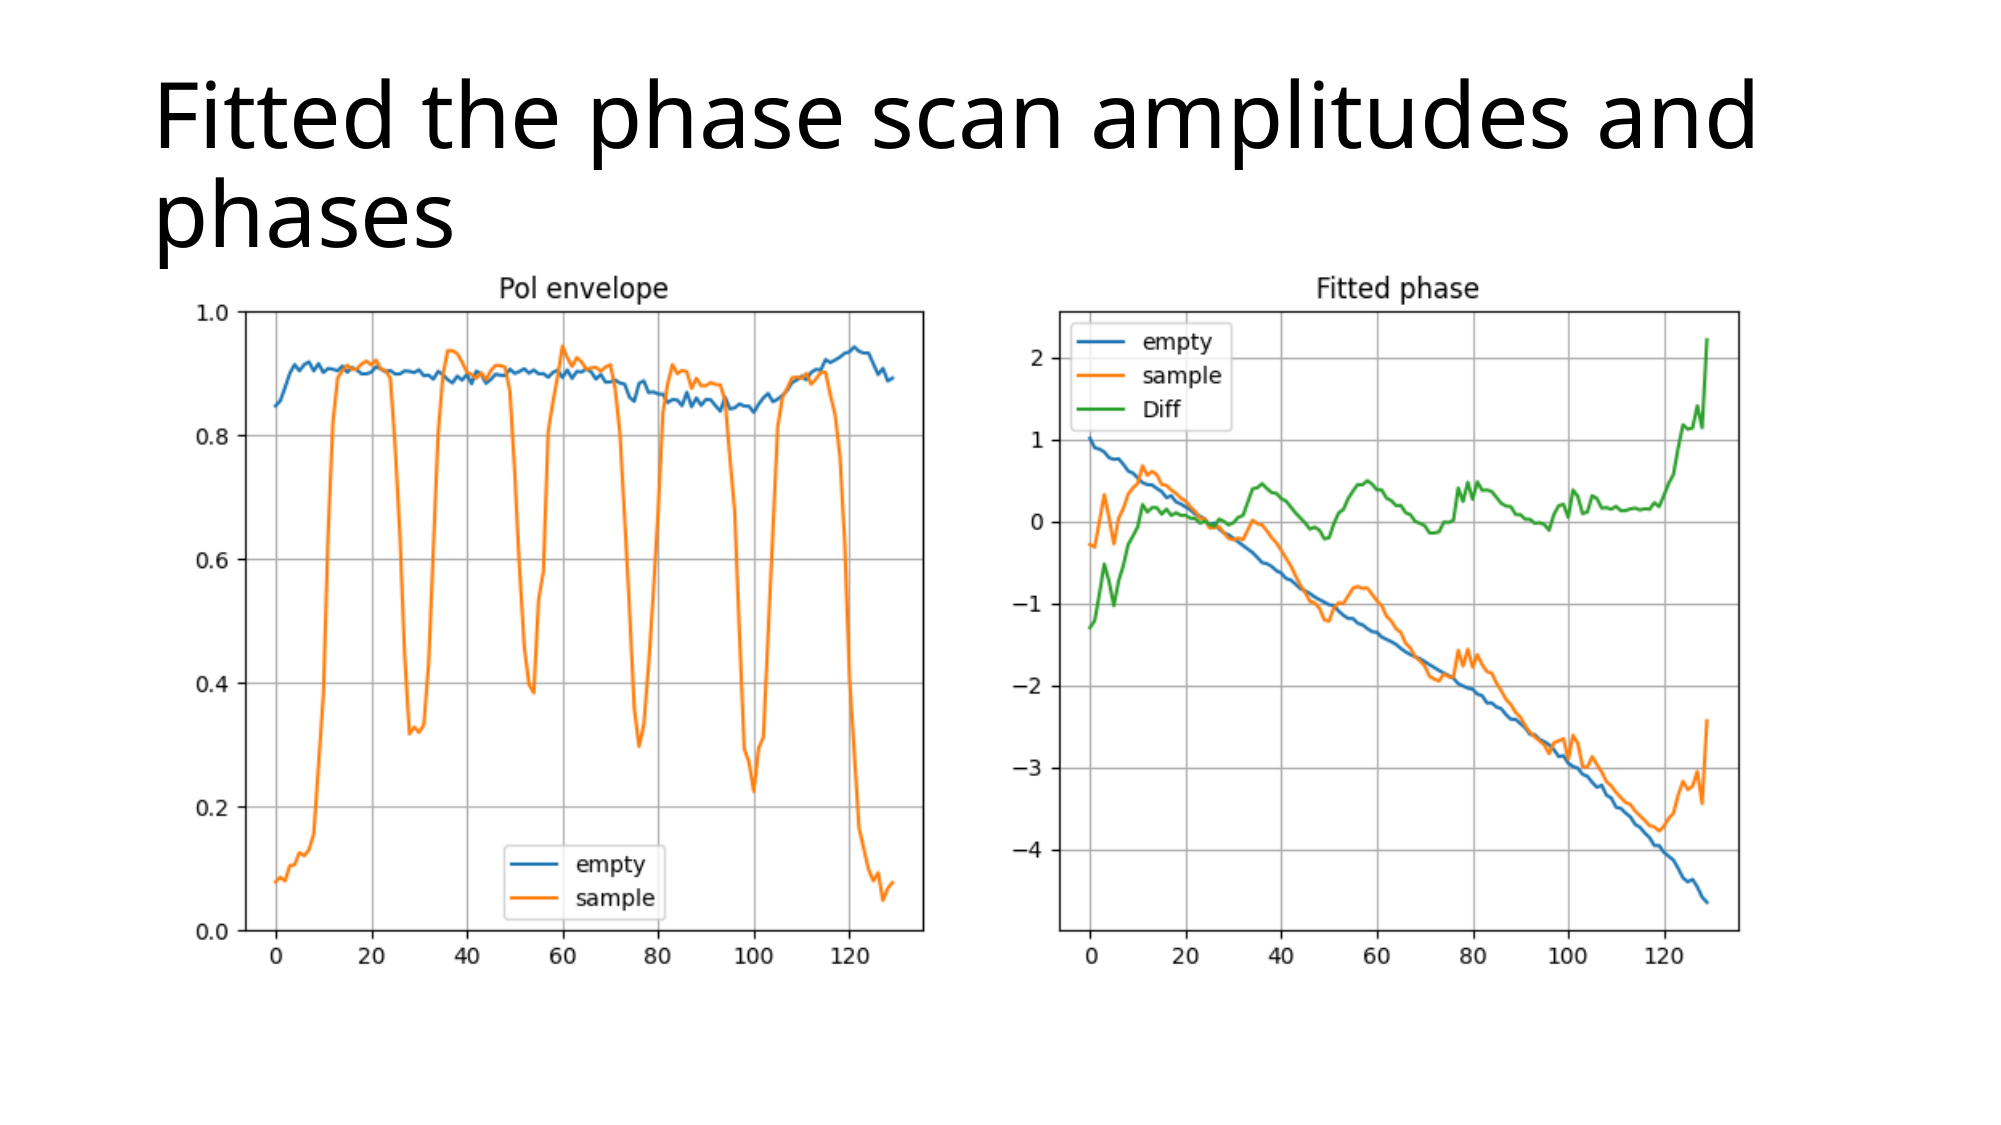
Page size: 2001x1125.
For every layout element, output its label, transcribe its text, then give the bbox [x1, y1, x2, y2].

title Fitted the phase scan amplitudes and phases [137, 59, 1863, 278]
picture [178, 260, 1753, 985]
